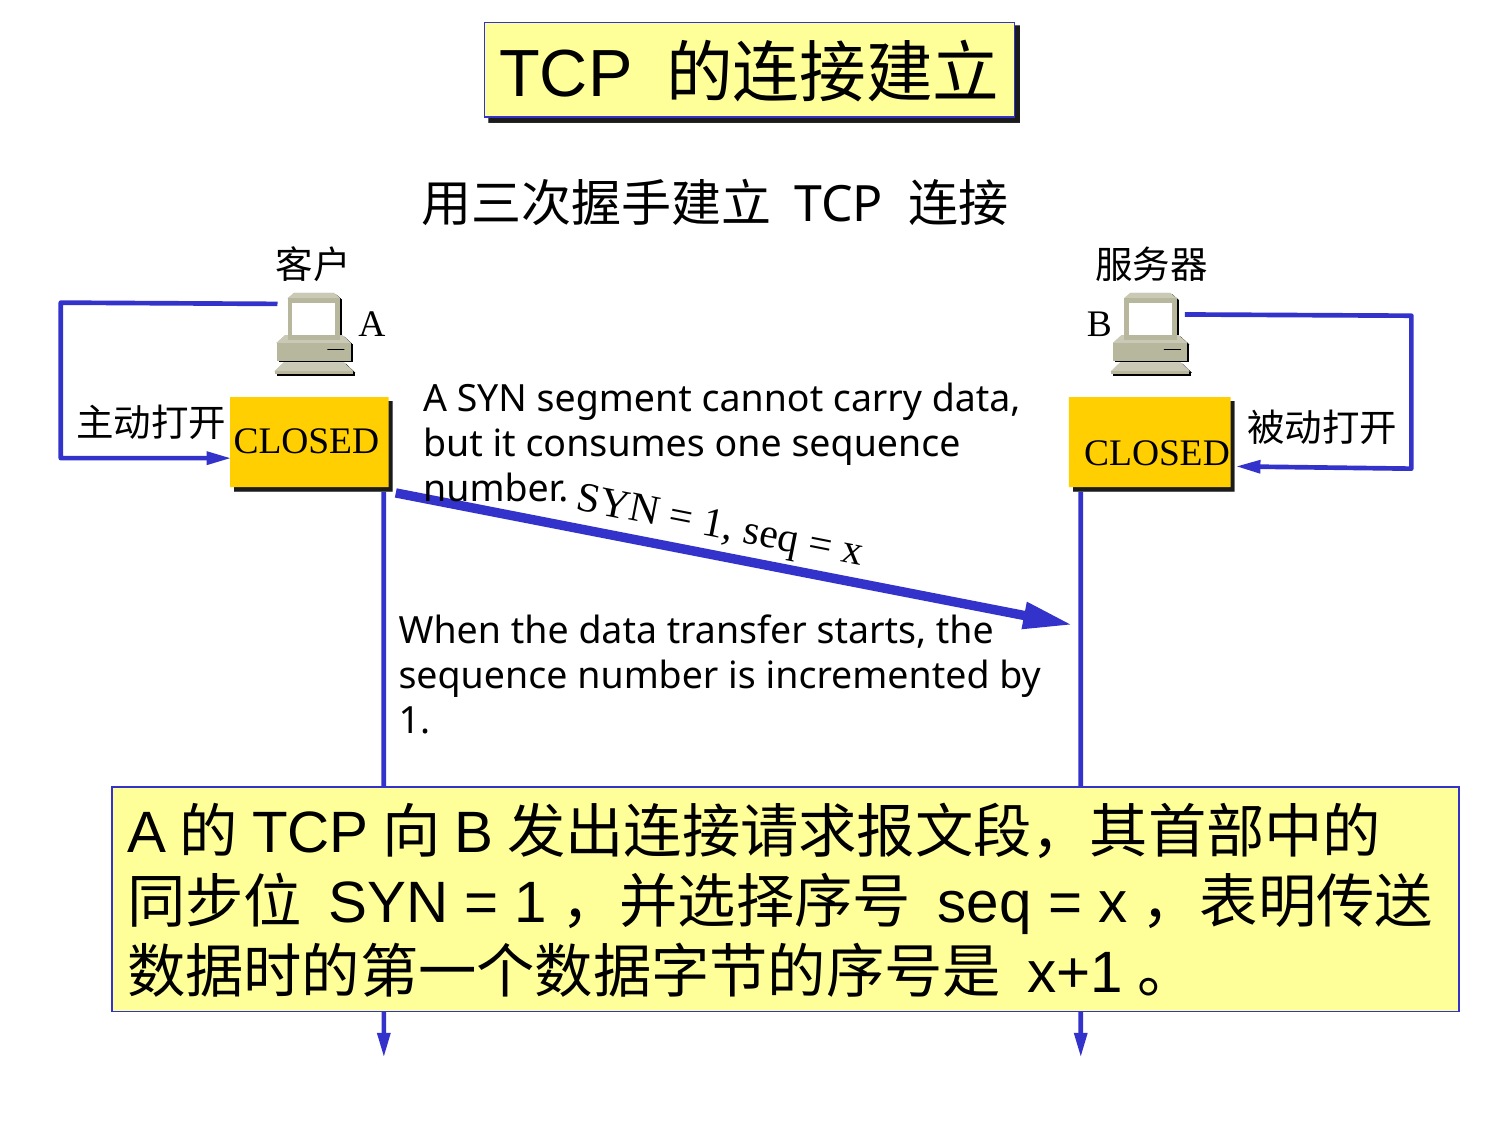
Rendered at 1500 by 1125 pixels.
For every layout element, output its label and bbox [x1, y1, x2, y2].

text_box [484, 22, 1015, 118]
text_box [1072, 233, 1223, 352]
text_box [260, 233, 401, 352]
picture [273, 291, 357, 377]
title [277, 160, 1164, 242]
text_box [60, 302, 395, 488]
text_box [112, 314, 1459, 1057]
picture [1110, 291, 1193, 377]
